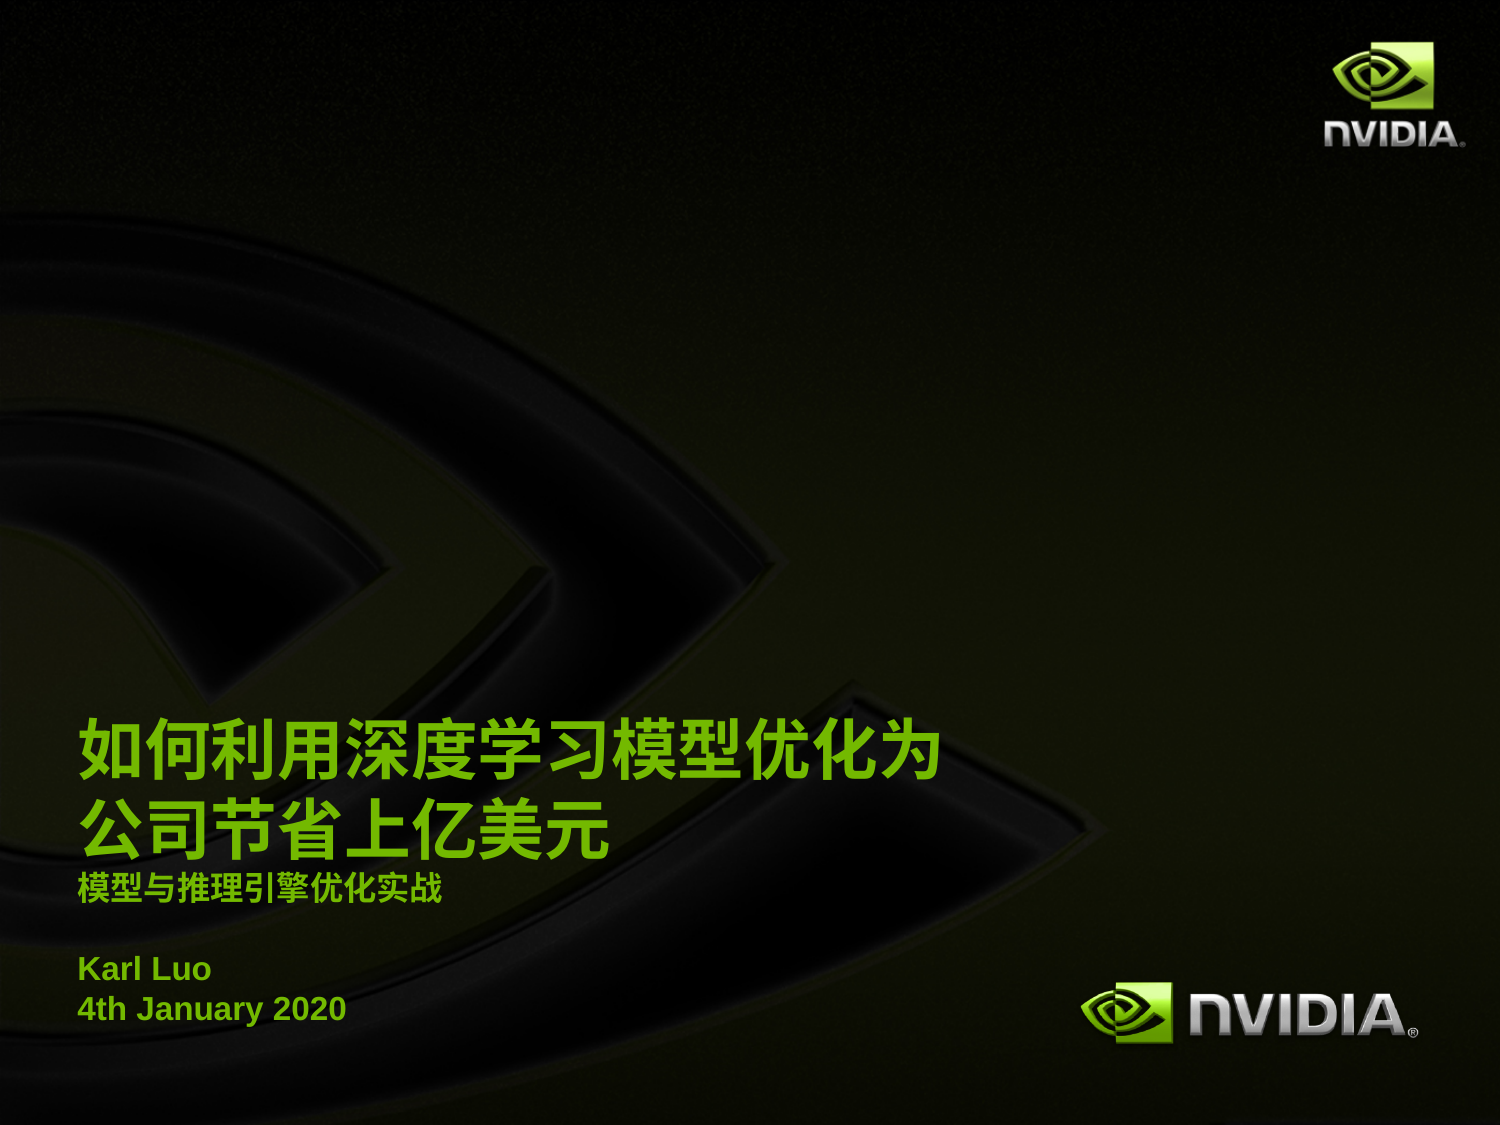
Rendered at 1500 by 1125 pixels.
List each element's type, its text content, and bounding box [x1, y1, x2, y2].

title 如何利用深度学习模型优化为公司节省上亿美元 模型与推理引擎优化实战 Karl Luo 4th January 2020 [62, 699, 1013, 1039]
picture [0, 0, 1500, 1125]
